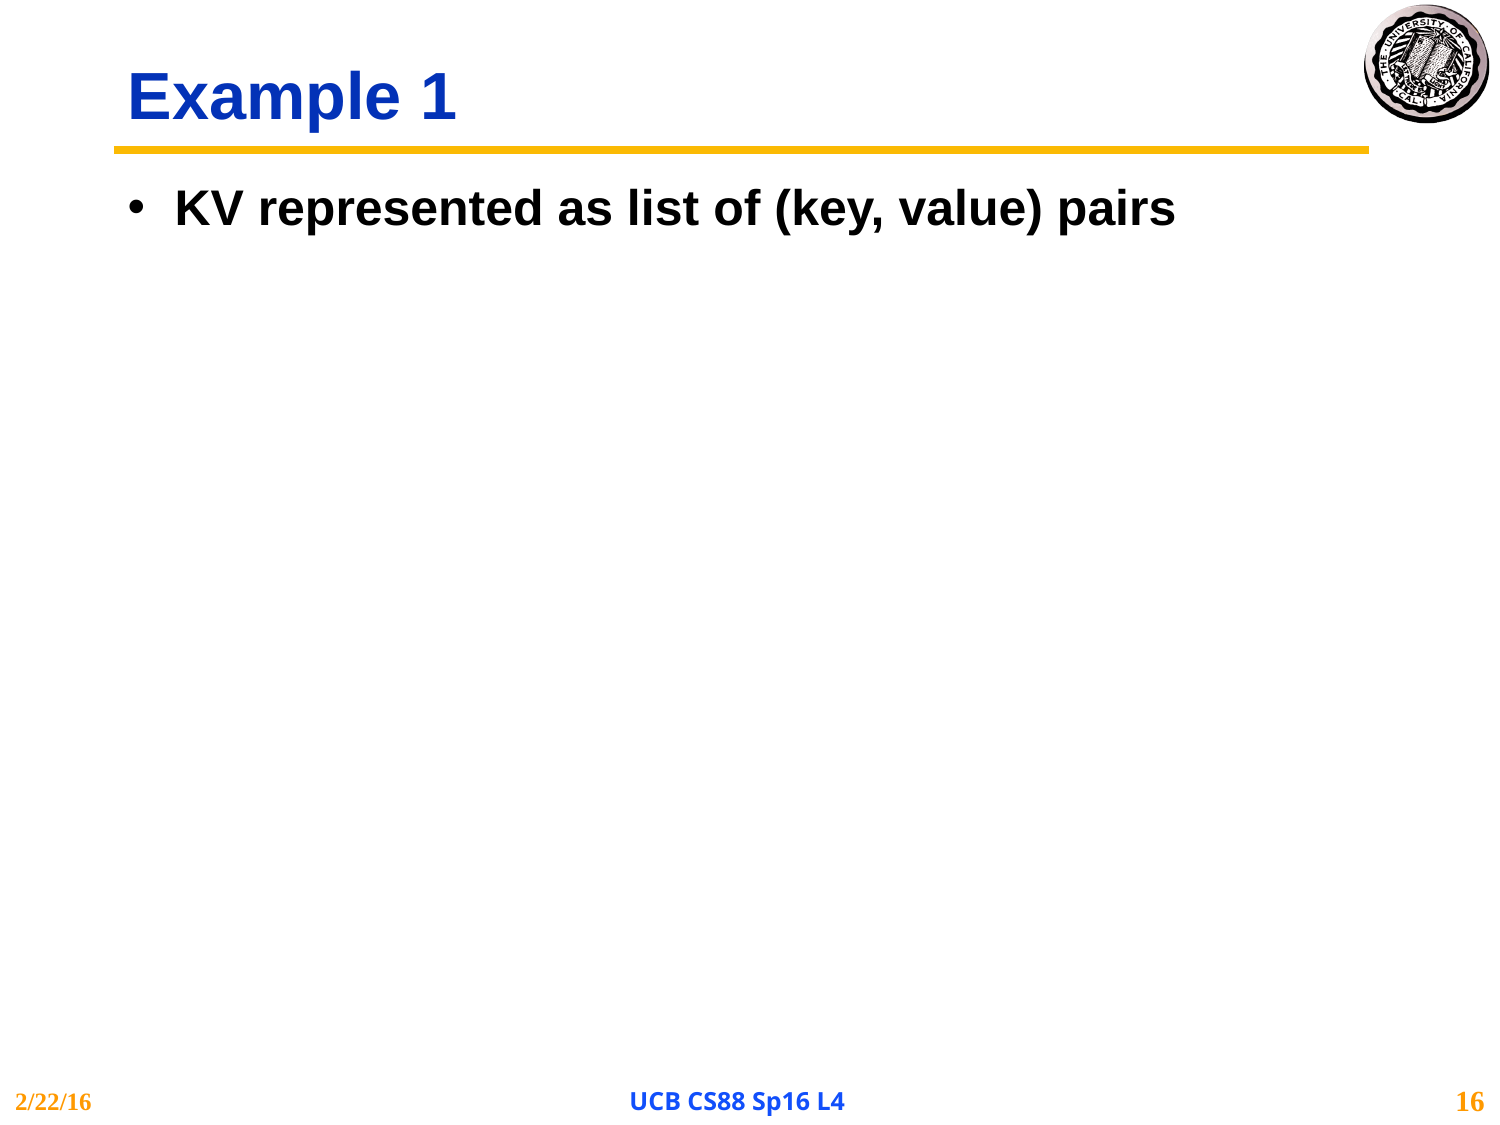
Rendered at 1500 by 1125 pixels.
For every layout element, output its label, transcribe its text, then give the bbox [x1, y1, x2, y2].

footer UCB CS88 Sp16 L4 [500, 1074, 975, 1125]
slide_number 16 [1412, 1074, 1500, 1125]
title Example 1 [112, 37, 1375, 159]
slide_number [0, 1074, 250, 1125]
list KV represented as list of (key, value) pairs [112, 174, 1363, 1038]
picture [1350, 0, 1500, 127]
